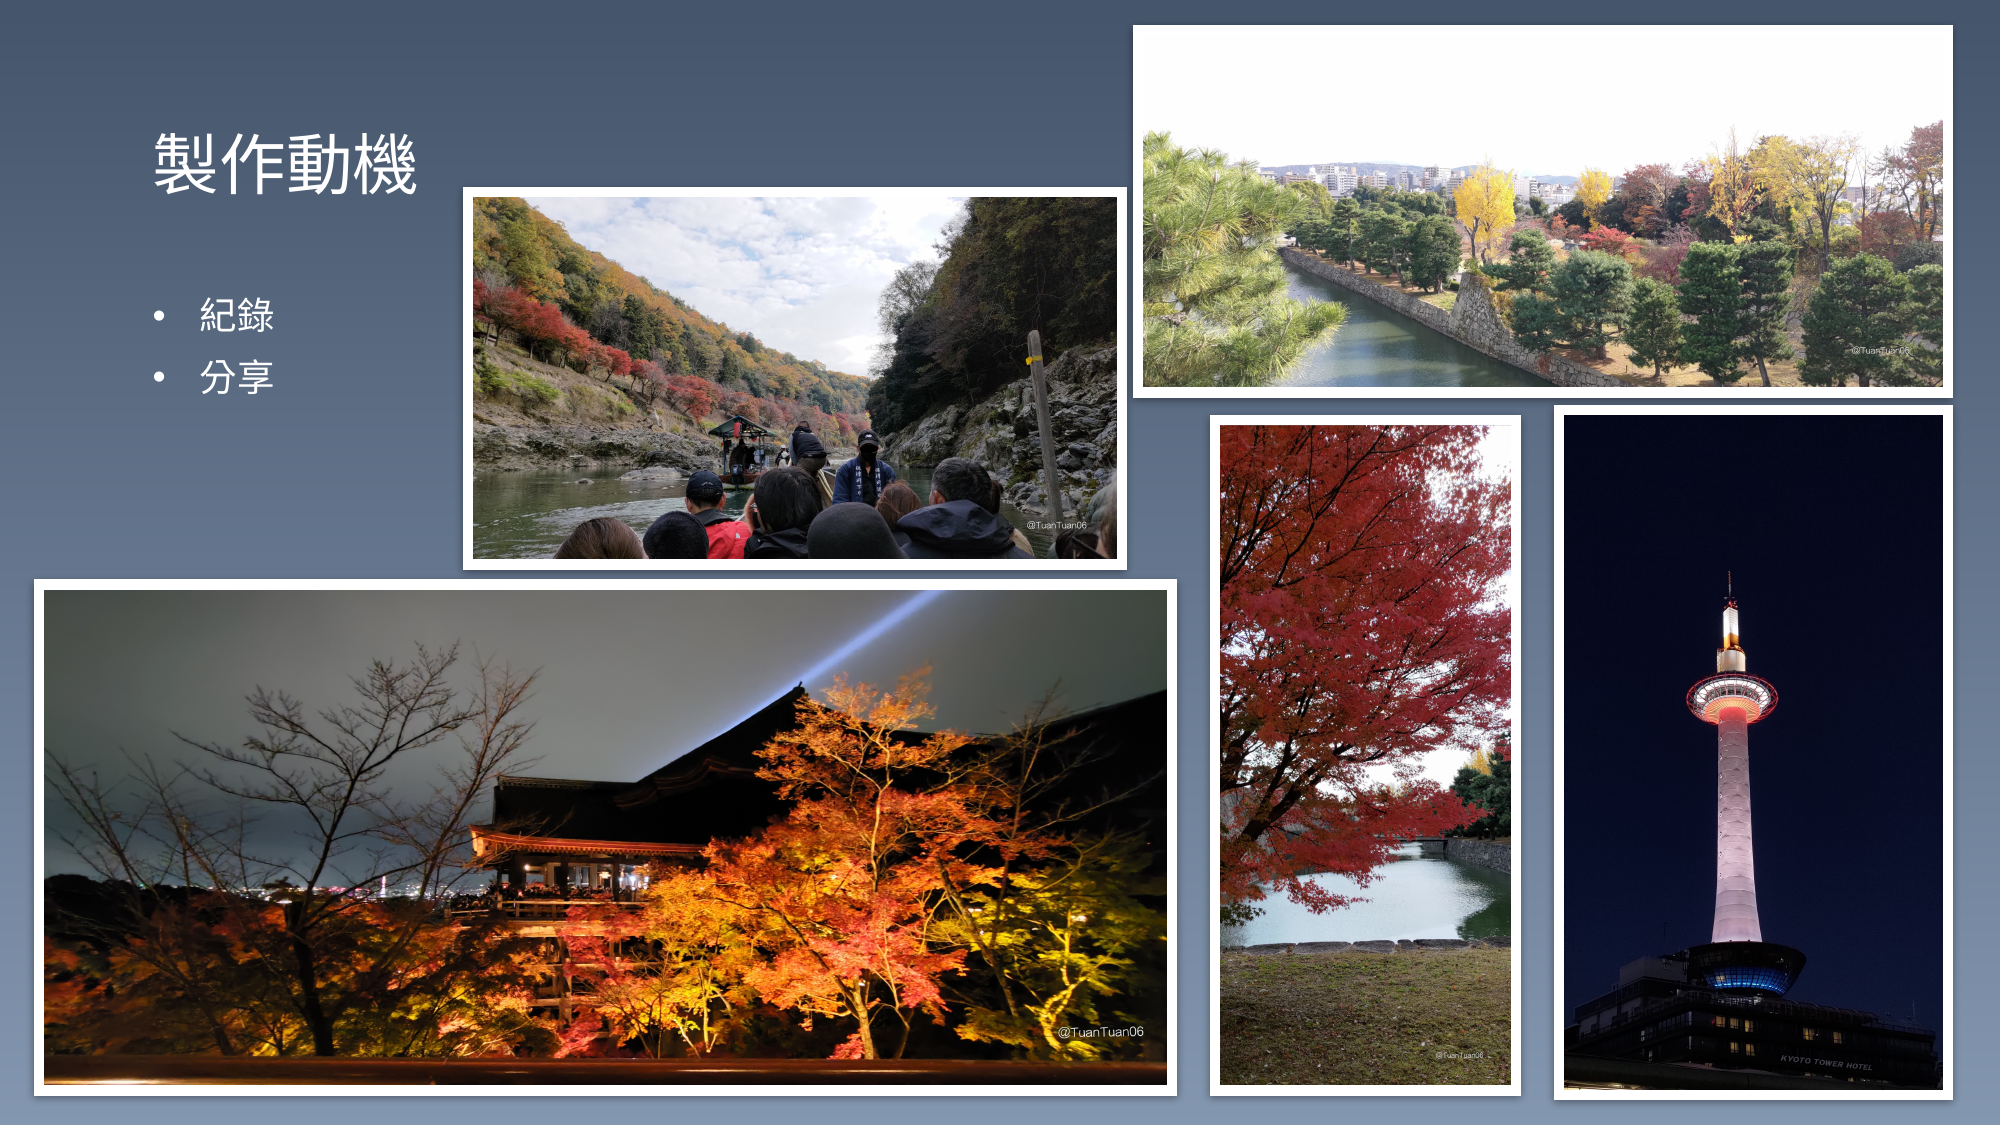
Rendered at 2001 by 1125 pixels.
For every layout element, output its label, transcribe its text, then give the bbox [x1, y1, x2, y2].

picture [1143, 34, 1943, 388]
picture [43, 415, 1943, 1090]
list 紀錄 分享 [137, 290, 783, 577]
picture [473, 197, 1117, 560]
title 製作動機 [137, 82, 783, 212]
